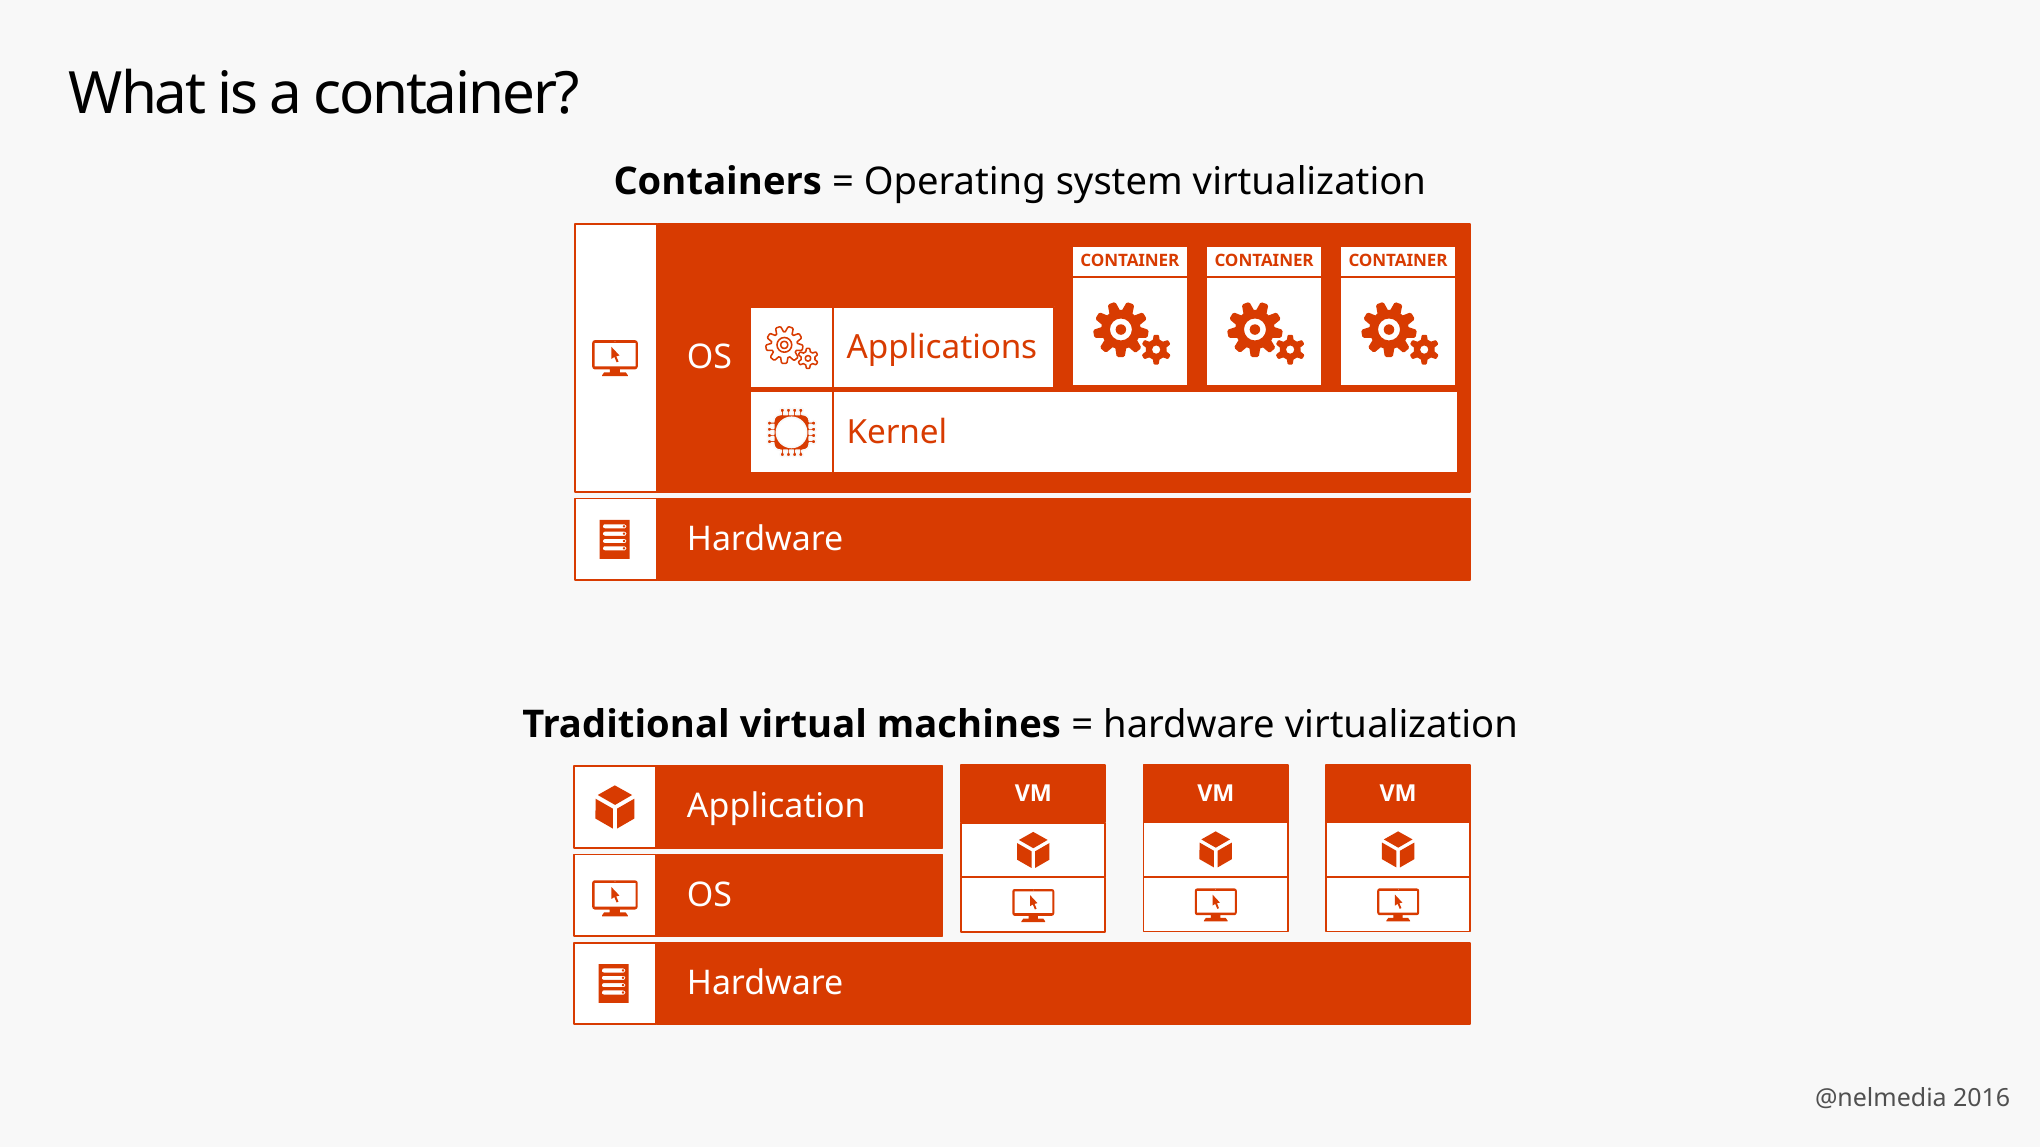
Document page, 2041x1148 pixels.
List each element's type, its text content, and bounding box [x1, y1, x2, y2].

text_box Hardware [658, 498, 1471, 581]
text_box Application [657, 765, 943, 849]
text_box Containers = Operating system virtualization [0, 161, 2041, 227]
text_box Applications [834, 306, 1055, 389]
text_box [750, 306, 833, 389]
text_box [573, 854, 657, 937]
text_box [960, 764, 1471, 933]
text_box Traditional virtual machines = hardware virtualization [0, 704, 2041, 771]
text_box Kernel [834, 391, 1458, 474]
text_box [573, 765, 657, 848]
title What is a container? [45, 48, 1996, 161]
text_box OS [657, 854, 943, 937]
text_box [574, 223, 658, 493]
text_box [1206, 245, 1323, 387]
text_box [1072, 245, 1189, 387]
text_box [750, 391, 833, 474]
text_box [599, 519, 630, 560]
text_box Hardware [657, 942, 1471, 1025]
text_box [574, 498, 658, 581]
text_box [573, 942, 657, 1025]
text_box OS [658, 223, 1471, 493]
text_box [1340, 245, 1457, 387]
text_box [591, 339, 639, 377]
